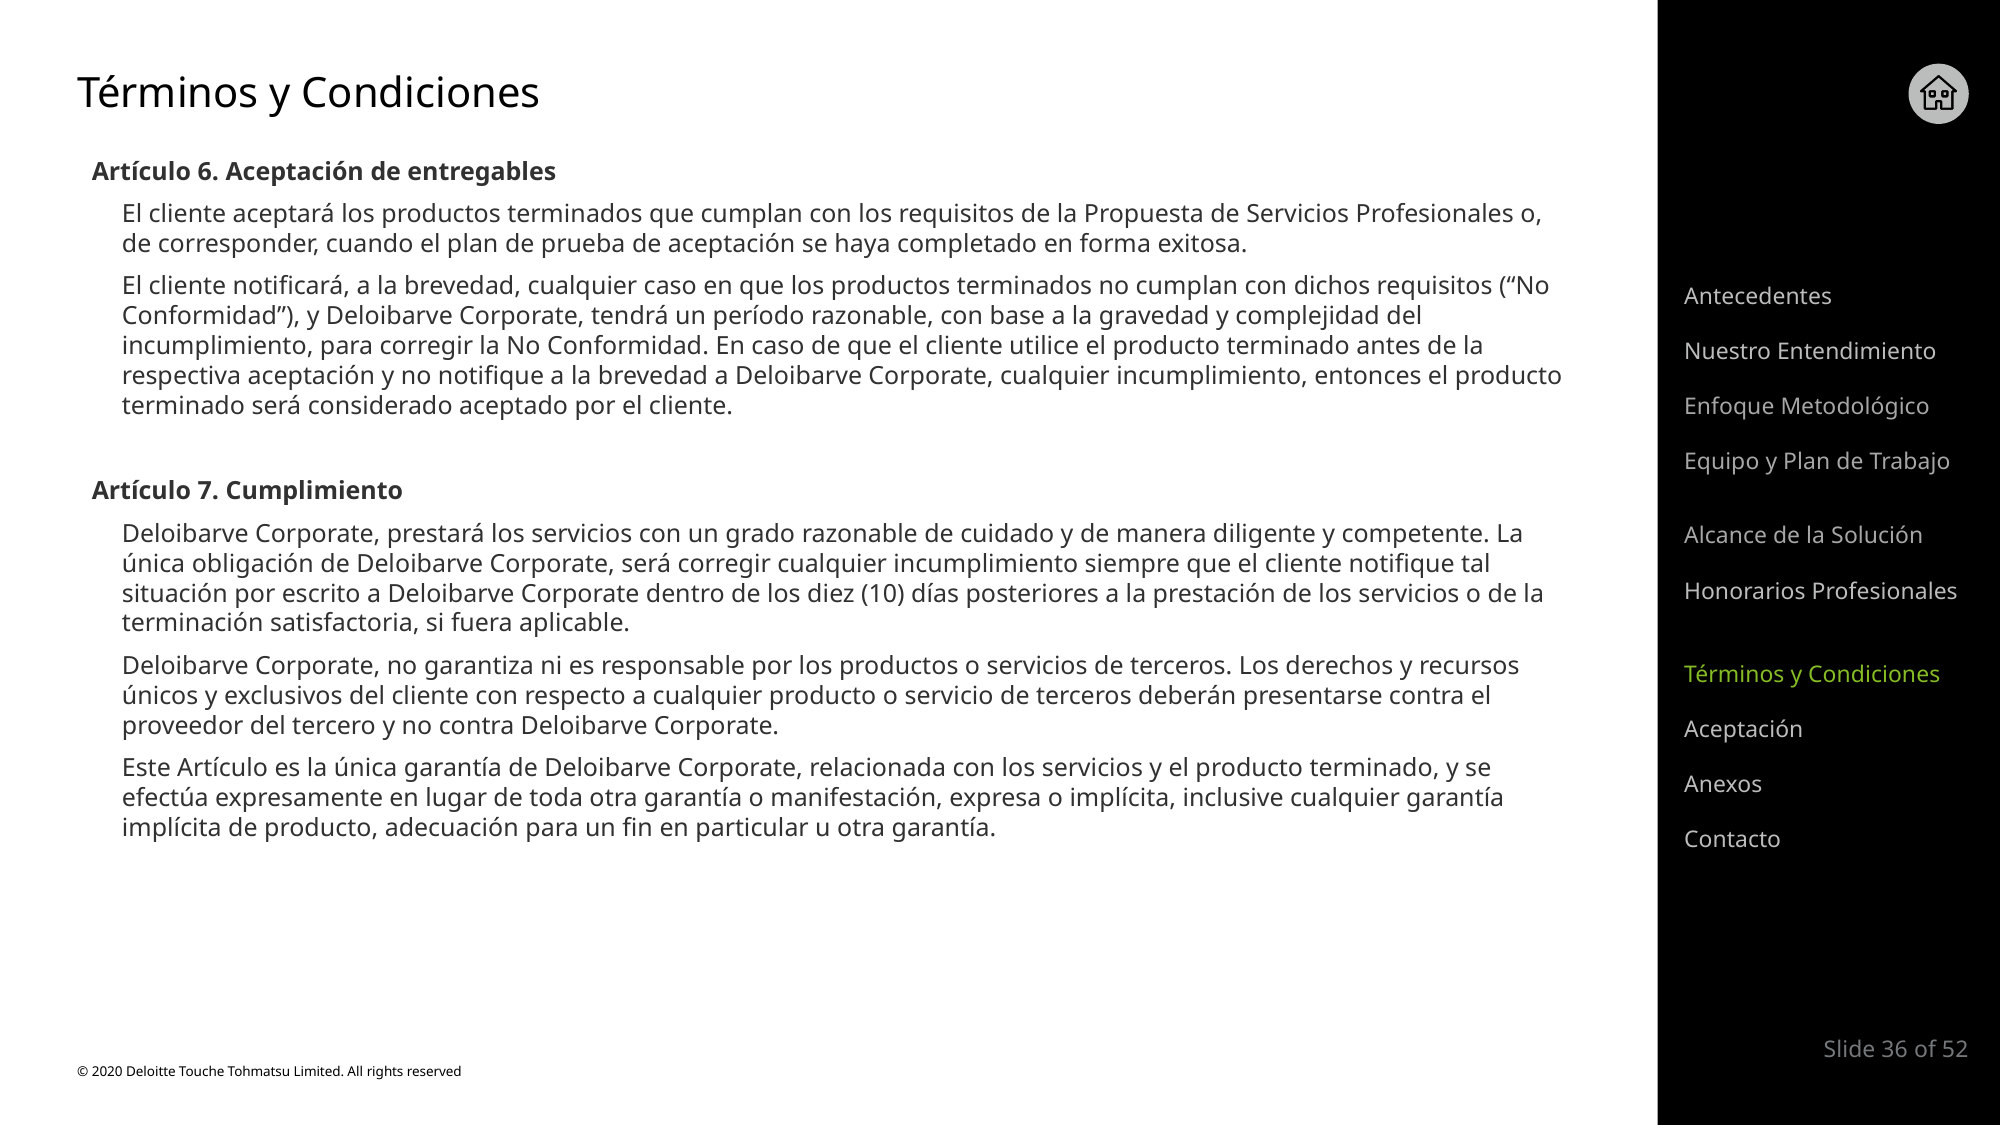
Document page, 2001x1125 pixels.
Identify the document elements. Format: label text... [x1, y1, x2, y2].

text_box Enfoque Metodológico [1684, 391, 1968, 420]
text_box Nuestro Entendimiento [1684, 336, 1968, 365]
text_box Anexos [1684, 769, 1968, 798]
text_box Equipo y Plan de Trabajo [1684, 446, 1968, 475]
text_box Alcance de la Solución [1684, 520, 1968, 549]
text_box Aceptación [1684, 714, 1968, 743]
text_box Contacto [1684, 824, 1968, 852]
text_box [76, 139, 1581, 901]
text_box Antecedentes [1684, 281, 1975, 310]
text_box Honorarios Profesionales [1684, 576, 1968, 604]
title Términos y Condiciones [77, 66, 1581, 121]
text_box Términos y Condiciones [1684, 660, 1968, 688]
